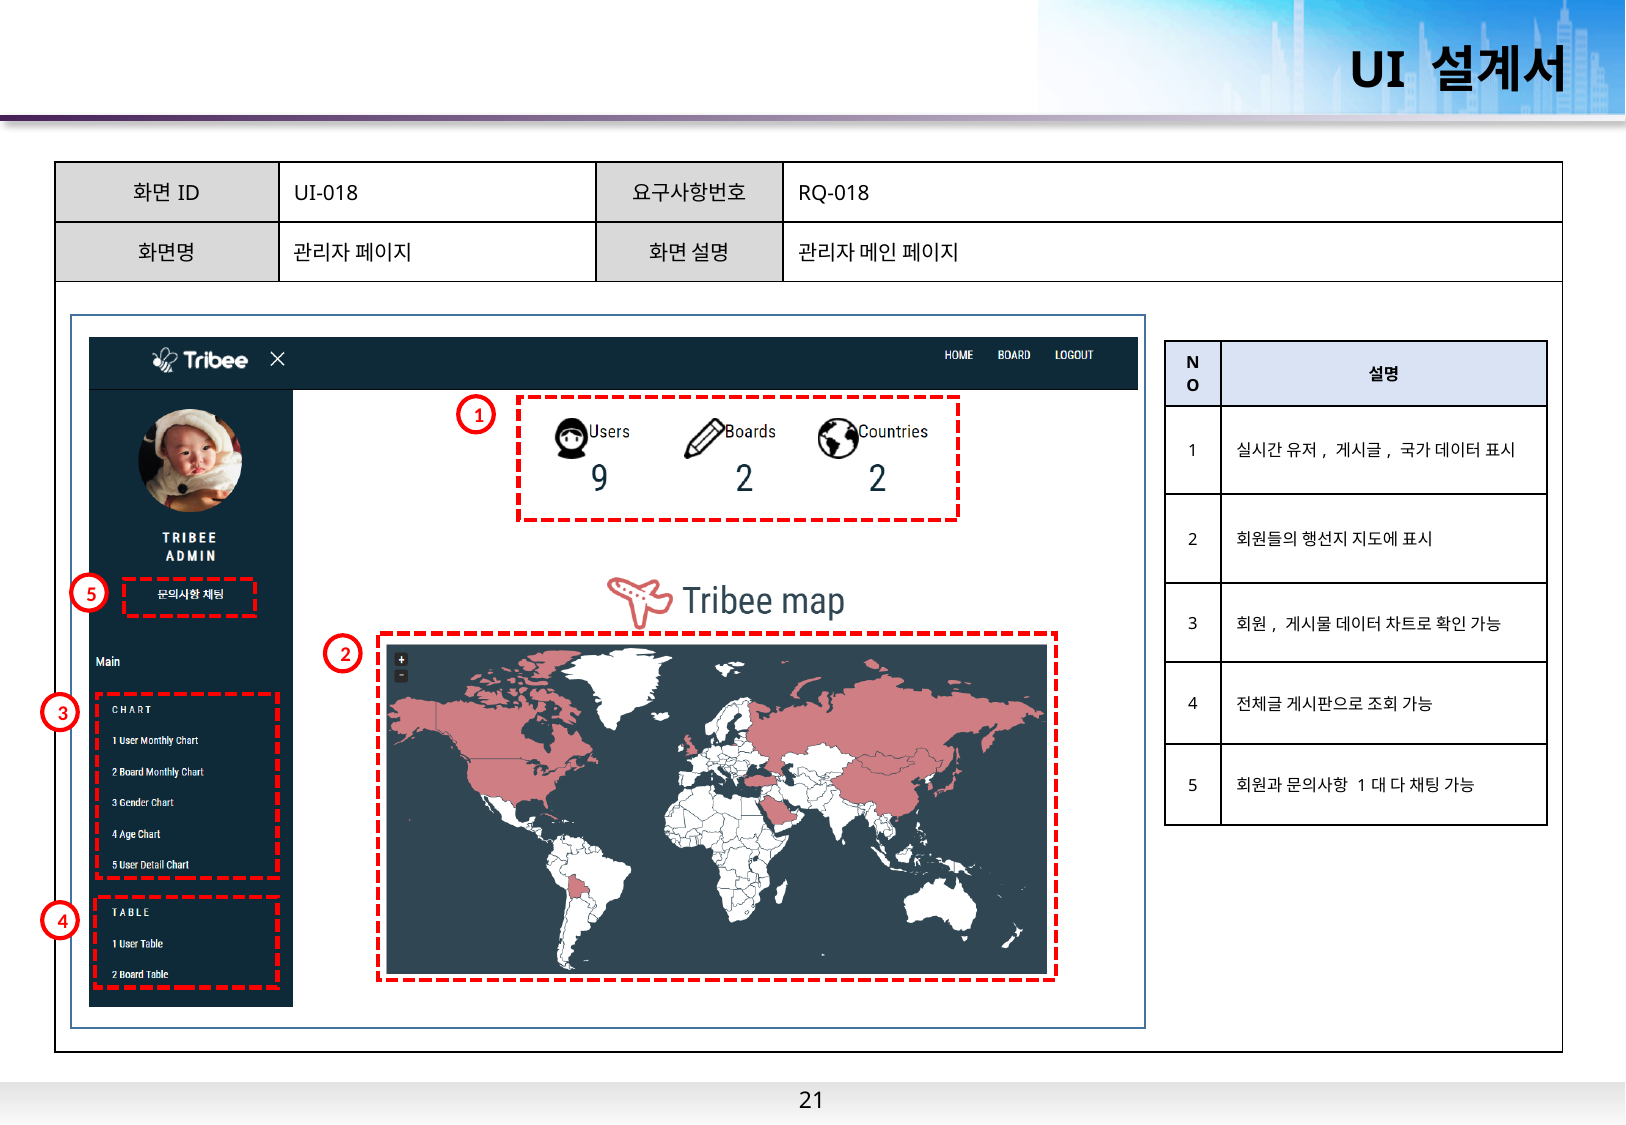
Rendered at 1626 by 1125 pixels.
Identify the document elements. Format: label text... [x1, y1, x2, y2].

table_cell 실시간 유저, 게시글, 국가 데이터 표시 [1222, 407, 1546, 493]
text_box 5 [70, 573, 89, 612]
table_header RQ-018 [784, 163, 1562, 221]
table_cell 회원과 문의사항 1대 다 채팅 가능 [1222, 745, 1546, 824]
table_cell 1 [1166, 407, 1220, 493]
table_cell 4 [1166, 663, 1220, 743]
table_header NO [1166, 342, 1220, 405]
table_cell 화면명 [56, 223, 278, 281]
table_cell 3 [1166, 584, 1220, 661]
table_header 화면ID [56, 163, 278, 221]
table_header 요구사항번호 [597, 163, 782, 221]
table_cell 화면 설명 [597, 223, 782, 281]
text_box 3 [41, 692, 79, 732]
picture [89, 337, 1138, 1007]
table_cell 전체글 게시판으로 조회 가능 [1222, 663, 1546, 743]
table_cell [56, 282, 1562, 1051]
table_cell 회원들의 행선지 지도에 표시 [1222, 495, 1546, 582]
table_cell 2 [1166, 495, 1220, 582]
table_cell 관리자 메인 페이지 [784, 223, 1562, 281]
table_header UI-018 [280, 163, 595, 221]
table_cell 관리자 페이지 [280, 223, 595, 281]
text_box [70, 314, 1146, 1029]
table_cell 5 [1166, 745, 1220, 824]
table_cell 회원, 게시물 데이터 차트로 확인 가능 [1222, 584, 1546, 661]
table_header 설명 [1222, 342, 1546, 405]
text_box 4 [41, 901, 79, 940]
picture [1037, 0, 1625, 115]
